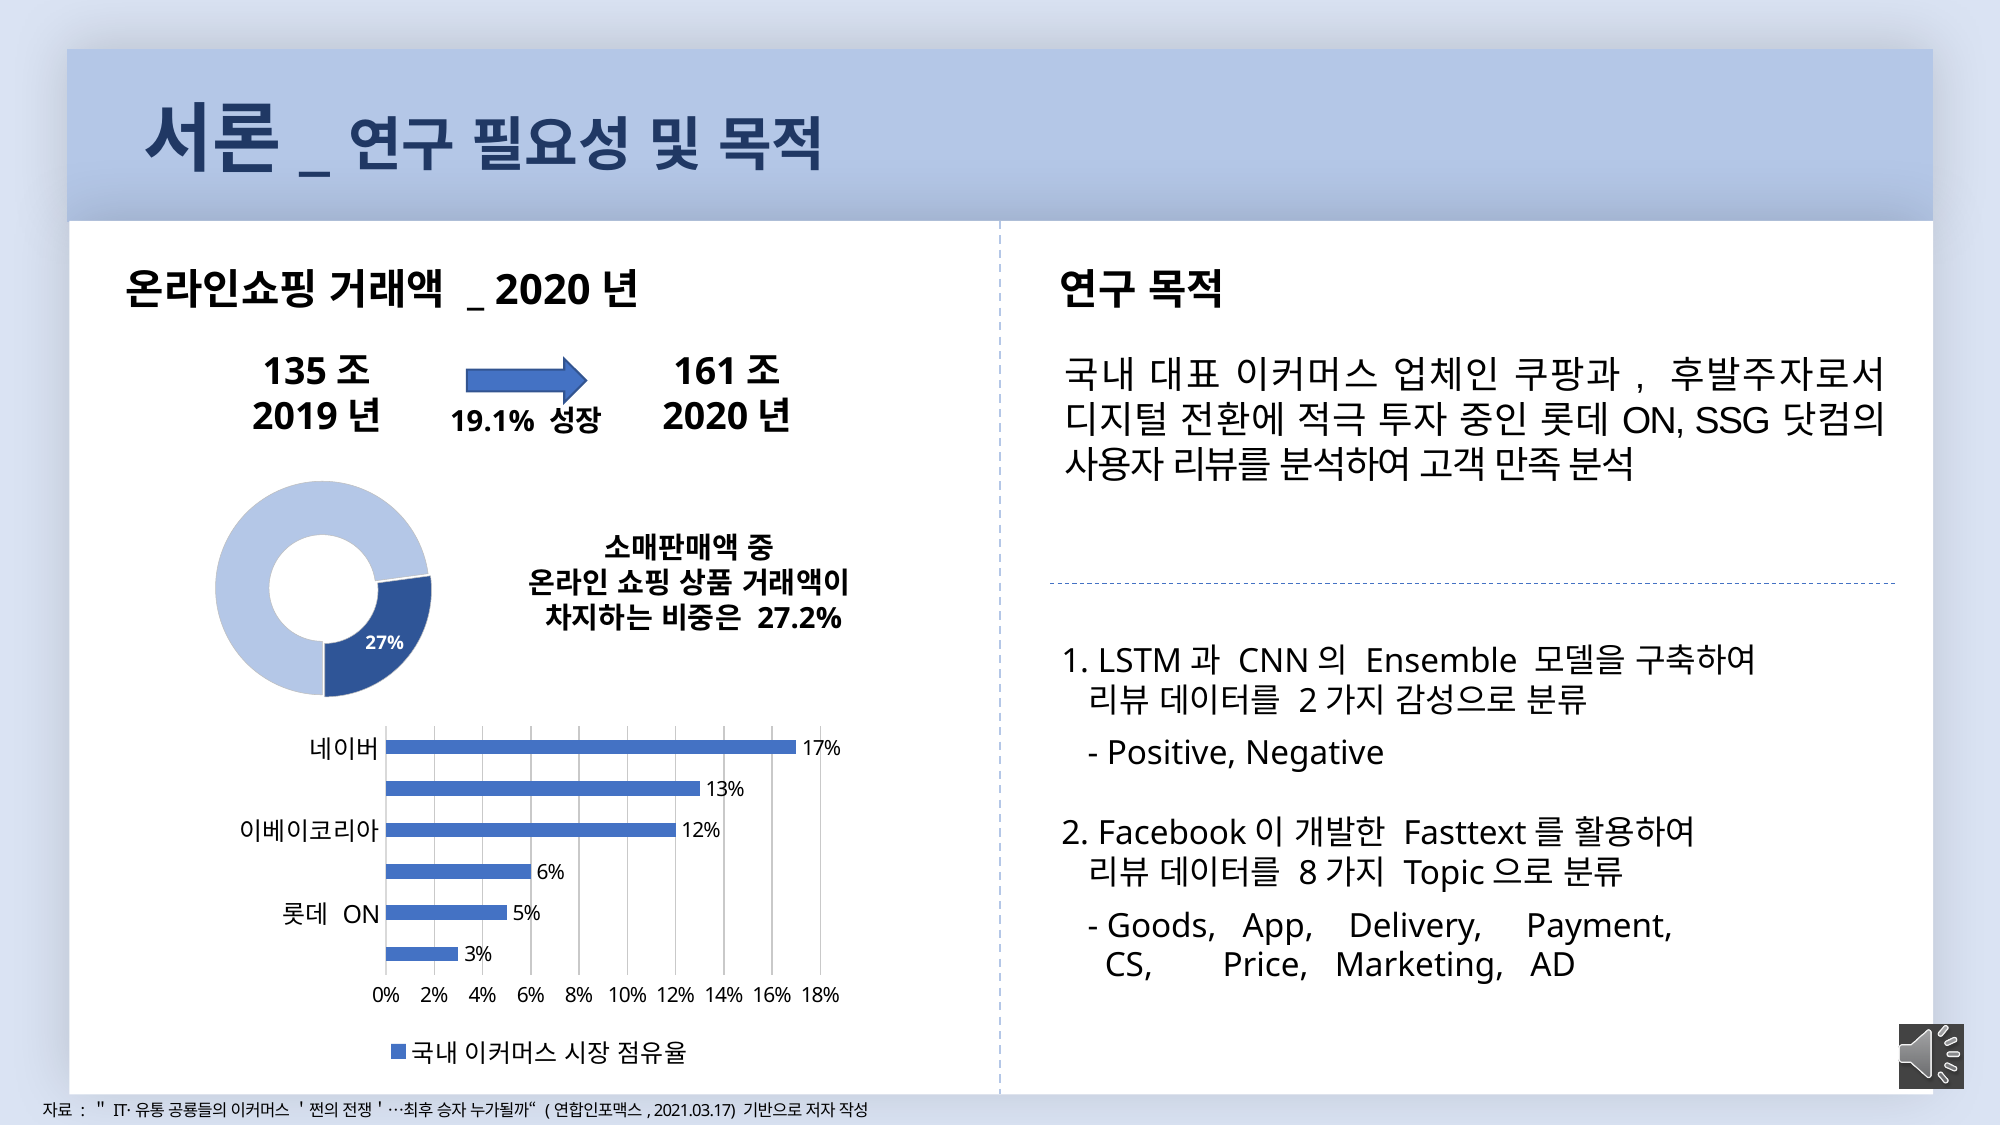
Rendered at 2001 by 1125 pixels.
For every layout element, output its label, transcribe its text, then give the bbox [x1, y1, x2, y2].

text_box 온라인쇼핑 거래액 _ 2020년 [110, 255, 961, 320]
chart [155, 466, 500, 703]
text_box 161조 2020년 [629, 339, 826, 445]
text_box 국내 대표 이커머스 업체인 쿠팡과, 후발주자로서 디지털 전환에 적극 투자 중인 롯데ON, SSG닷컴의 사용자 리뷰를 분석하여 고객 만족 분석 [1050, 343, 1900, 494]
text_box [68, 220, 1934, 1096]
text_box 소매판매액 중 온라인 쇼핑 상품 거래액이 차지하는 비중은 27.2% [500, 521, 907, 642]
text_box 19.1% 성장 [428, 364, 625, 445]
text_box 자료 : ＂IT·유통 공룡들의 이커머스 ＇쩐의 전쟁＇…최후 승자 누가될까“ (연합인포맥스, 2021.03.17) 기반으로 저자 작성 [0, 1092, 884, 1125]
text_box 1. LSTM과 CNN의 Ensemble 모델을 구축하여 리뷰 데이터를 2가지 감성으로 분류 - Positive, Negative 2. Facebook이 개발한 Fasttext를 활용하여 리뷰 데이터를 8가지 Topic으로 분류 - Goods, App, Delivery, Payment, CS, Price, Marketing, AD [1046, 631, 1913, 1031]
text_box 서론_연구 필요성 및 목적 [128, 83, 971, 188]
text_box [465, 356, 588, 405]
chart [227, 719, 853, 1077]
text_box [67, 49, 1933, 203]
text_box 135조 2019년 [218, 339, 415, 445]
text_box 연구 목적 [1044, 255, 1911, 320]
picture [1897, 1022, 1965, 1090]
